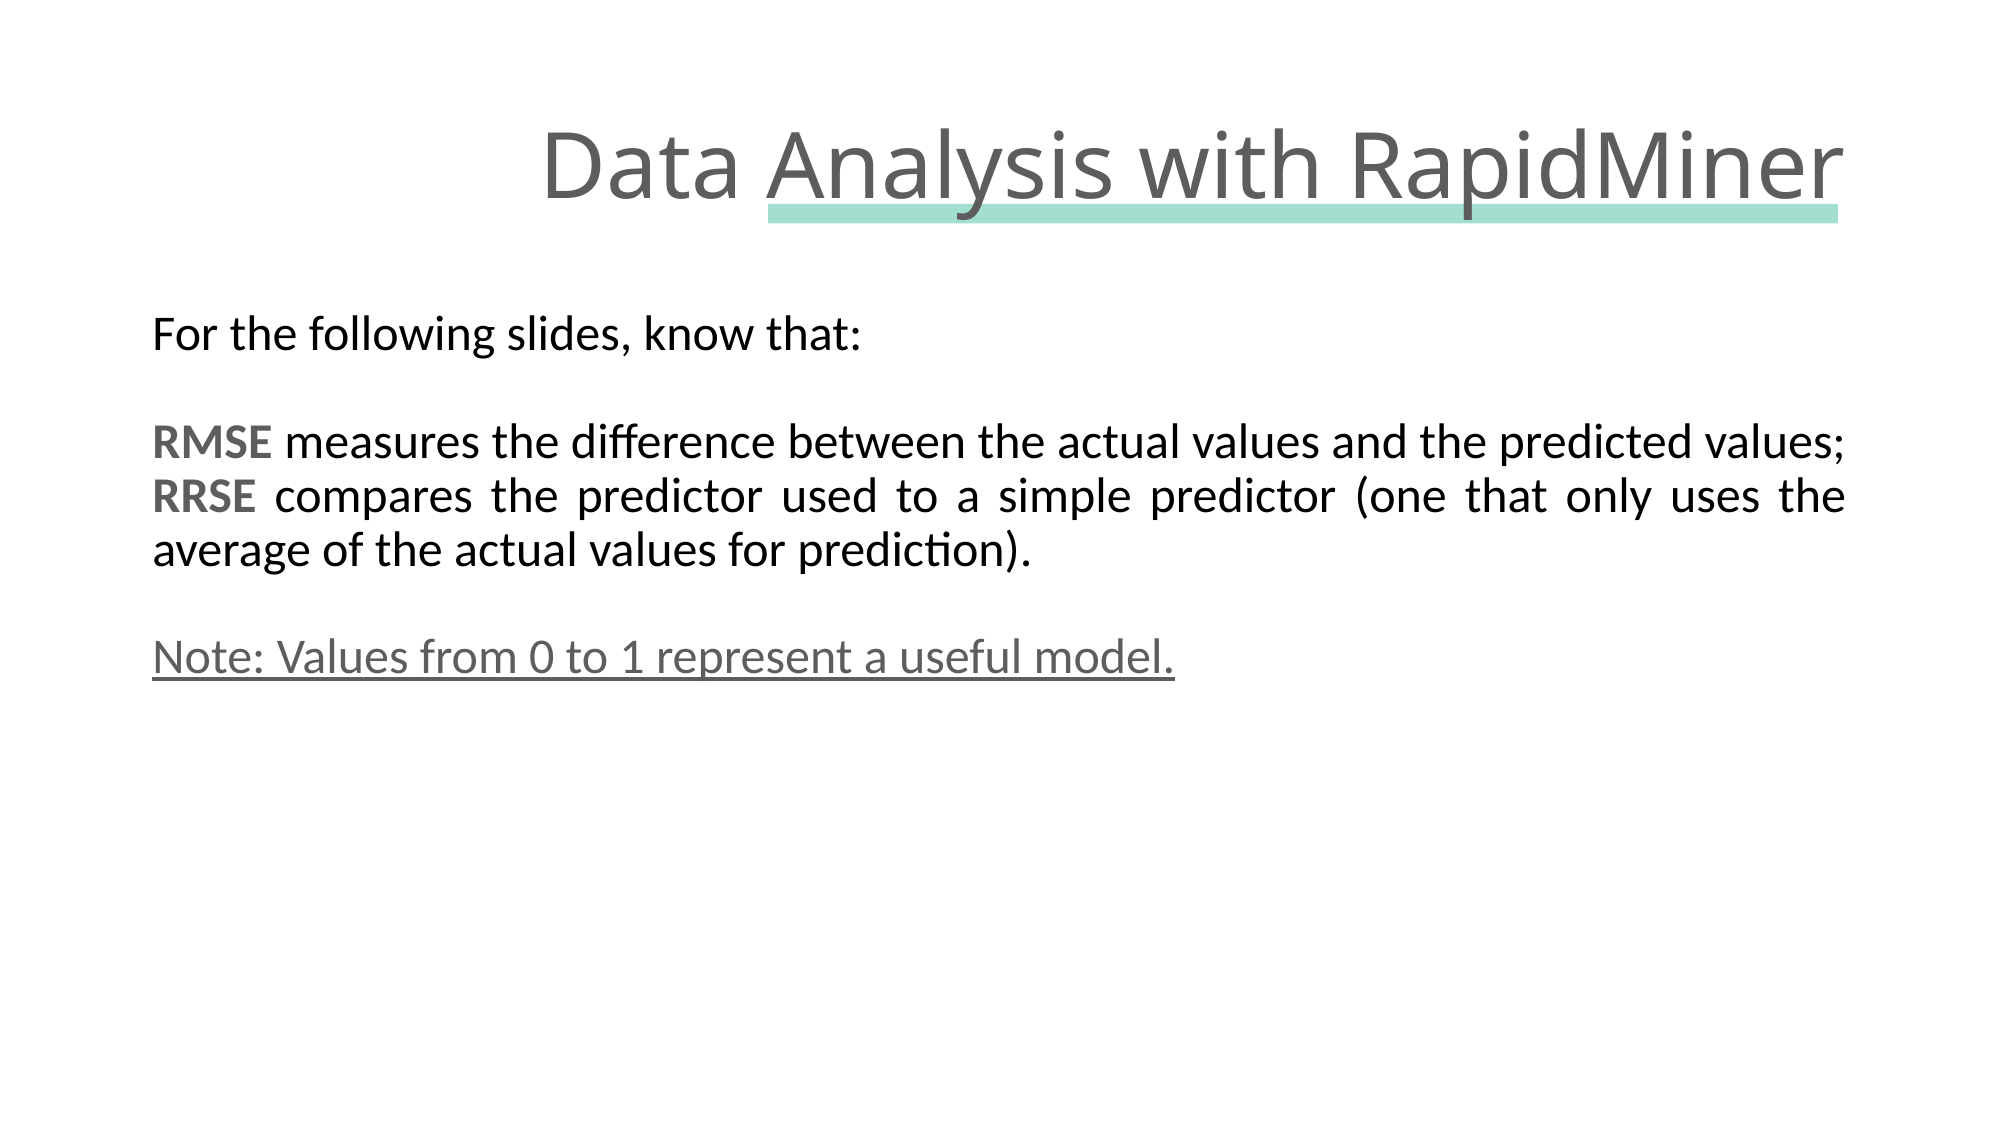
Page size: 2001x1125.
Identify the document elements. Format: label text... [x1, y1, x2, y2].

list For the following slides, know that: RMSE measures the difference between the actual values and the predicted values; RRSE compares the predictor used to a simple predictor (one that only uses the average of the actual values for prediction). Note: Values from 0 to 1 represent a useful model. [137, 299, 1863, 1014]
text_box [137, 464, 590, 1125]
title Data Analysis with RapidMiner [137, 59, 1863, 278]
